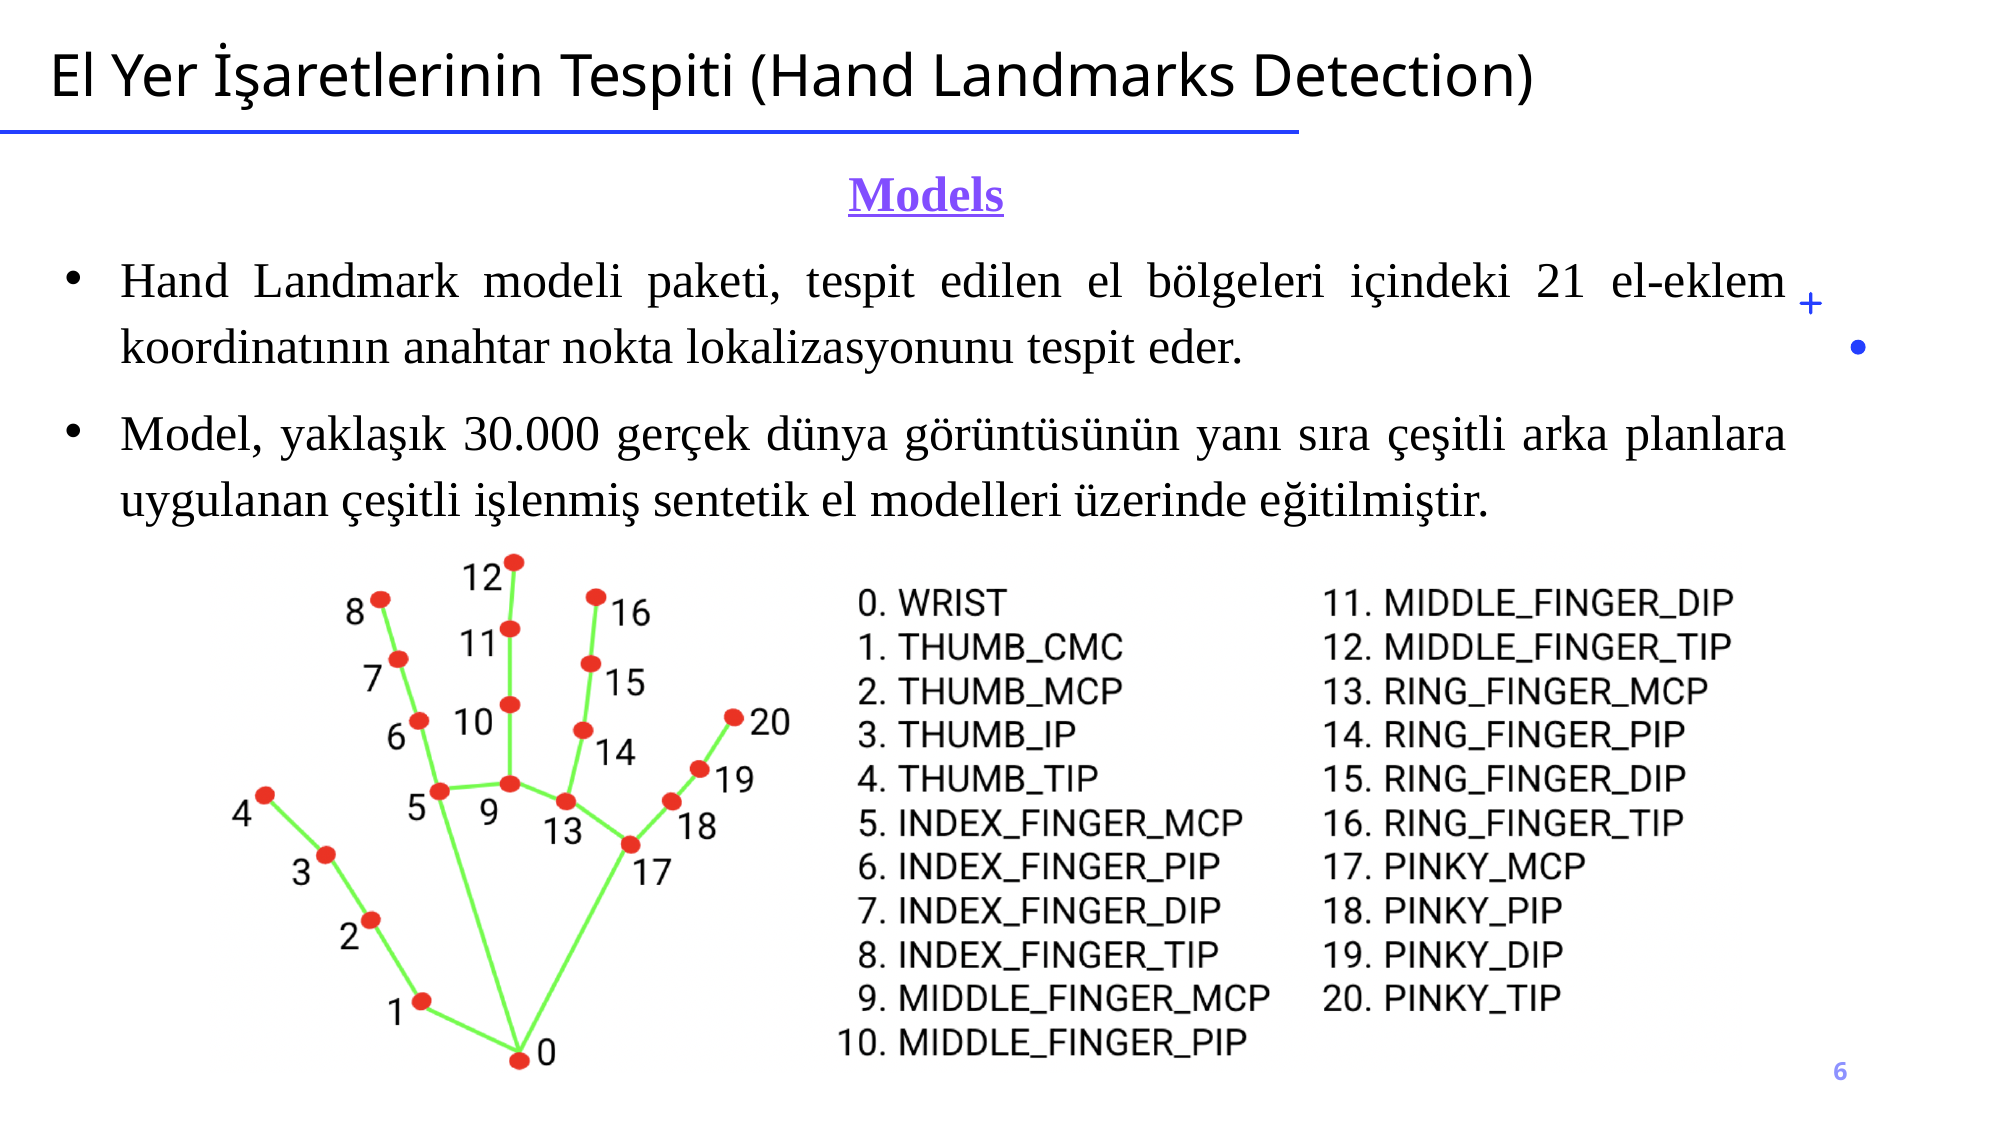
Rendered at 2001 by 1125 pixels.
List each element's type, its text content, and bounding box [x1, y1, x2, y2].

title El Yer İşaretlerinin Tespiti (Hand Landmarks Detection) [34, 22, 1638, 117]
slide_number 6 [1412, 1042, 1863, 1103]
list Models Hand Landmark modeli paketi, tespit edilen el bölgeleri içindeki 21 el-eklem koordinatının anahtar nokta lokalizasyonunu tespit eder. Model, yaklaşık 30.000 gerçek dünya görüntüsünün yanı sıra çeşitli arka planlara uygulanan çeşitli işlenmiş sentetik el modelleri üzerinde eğitilmiştir. [49, 147, 1803, 1010]
picture [208, 541, 1742, 1073]
